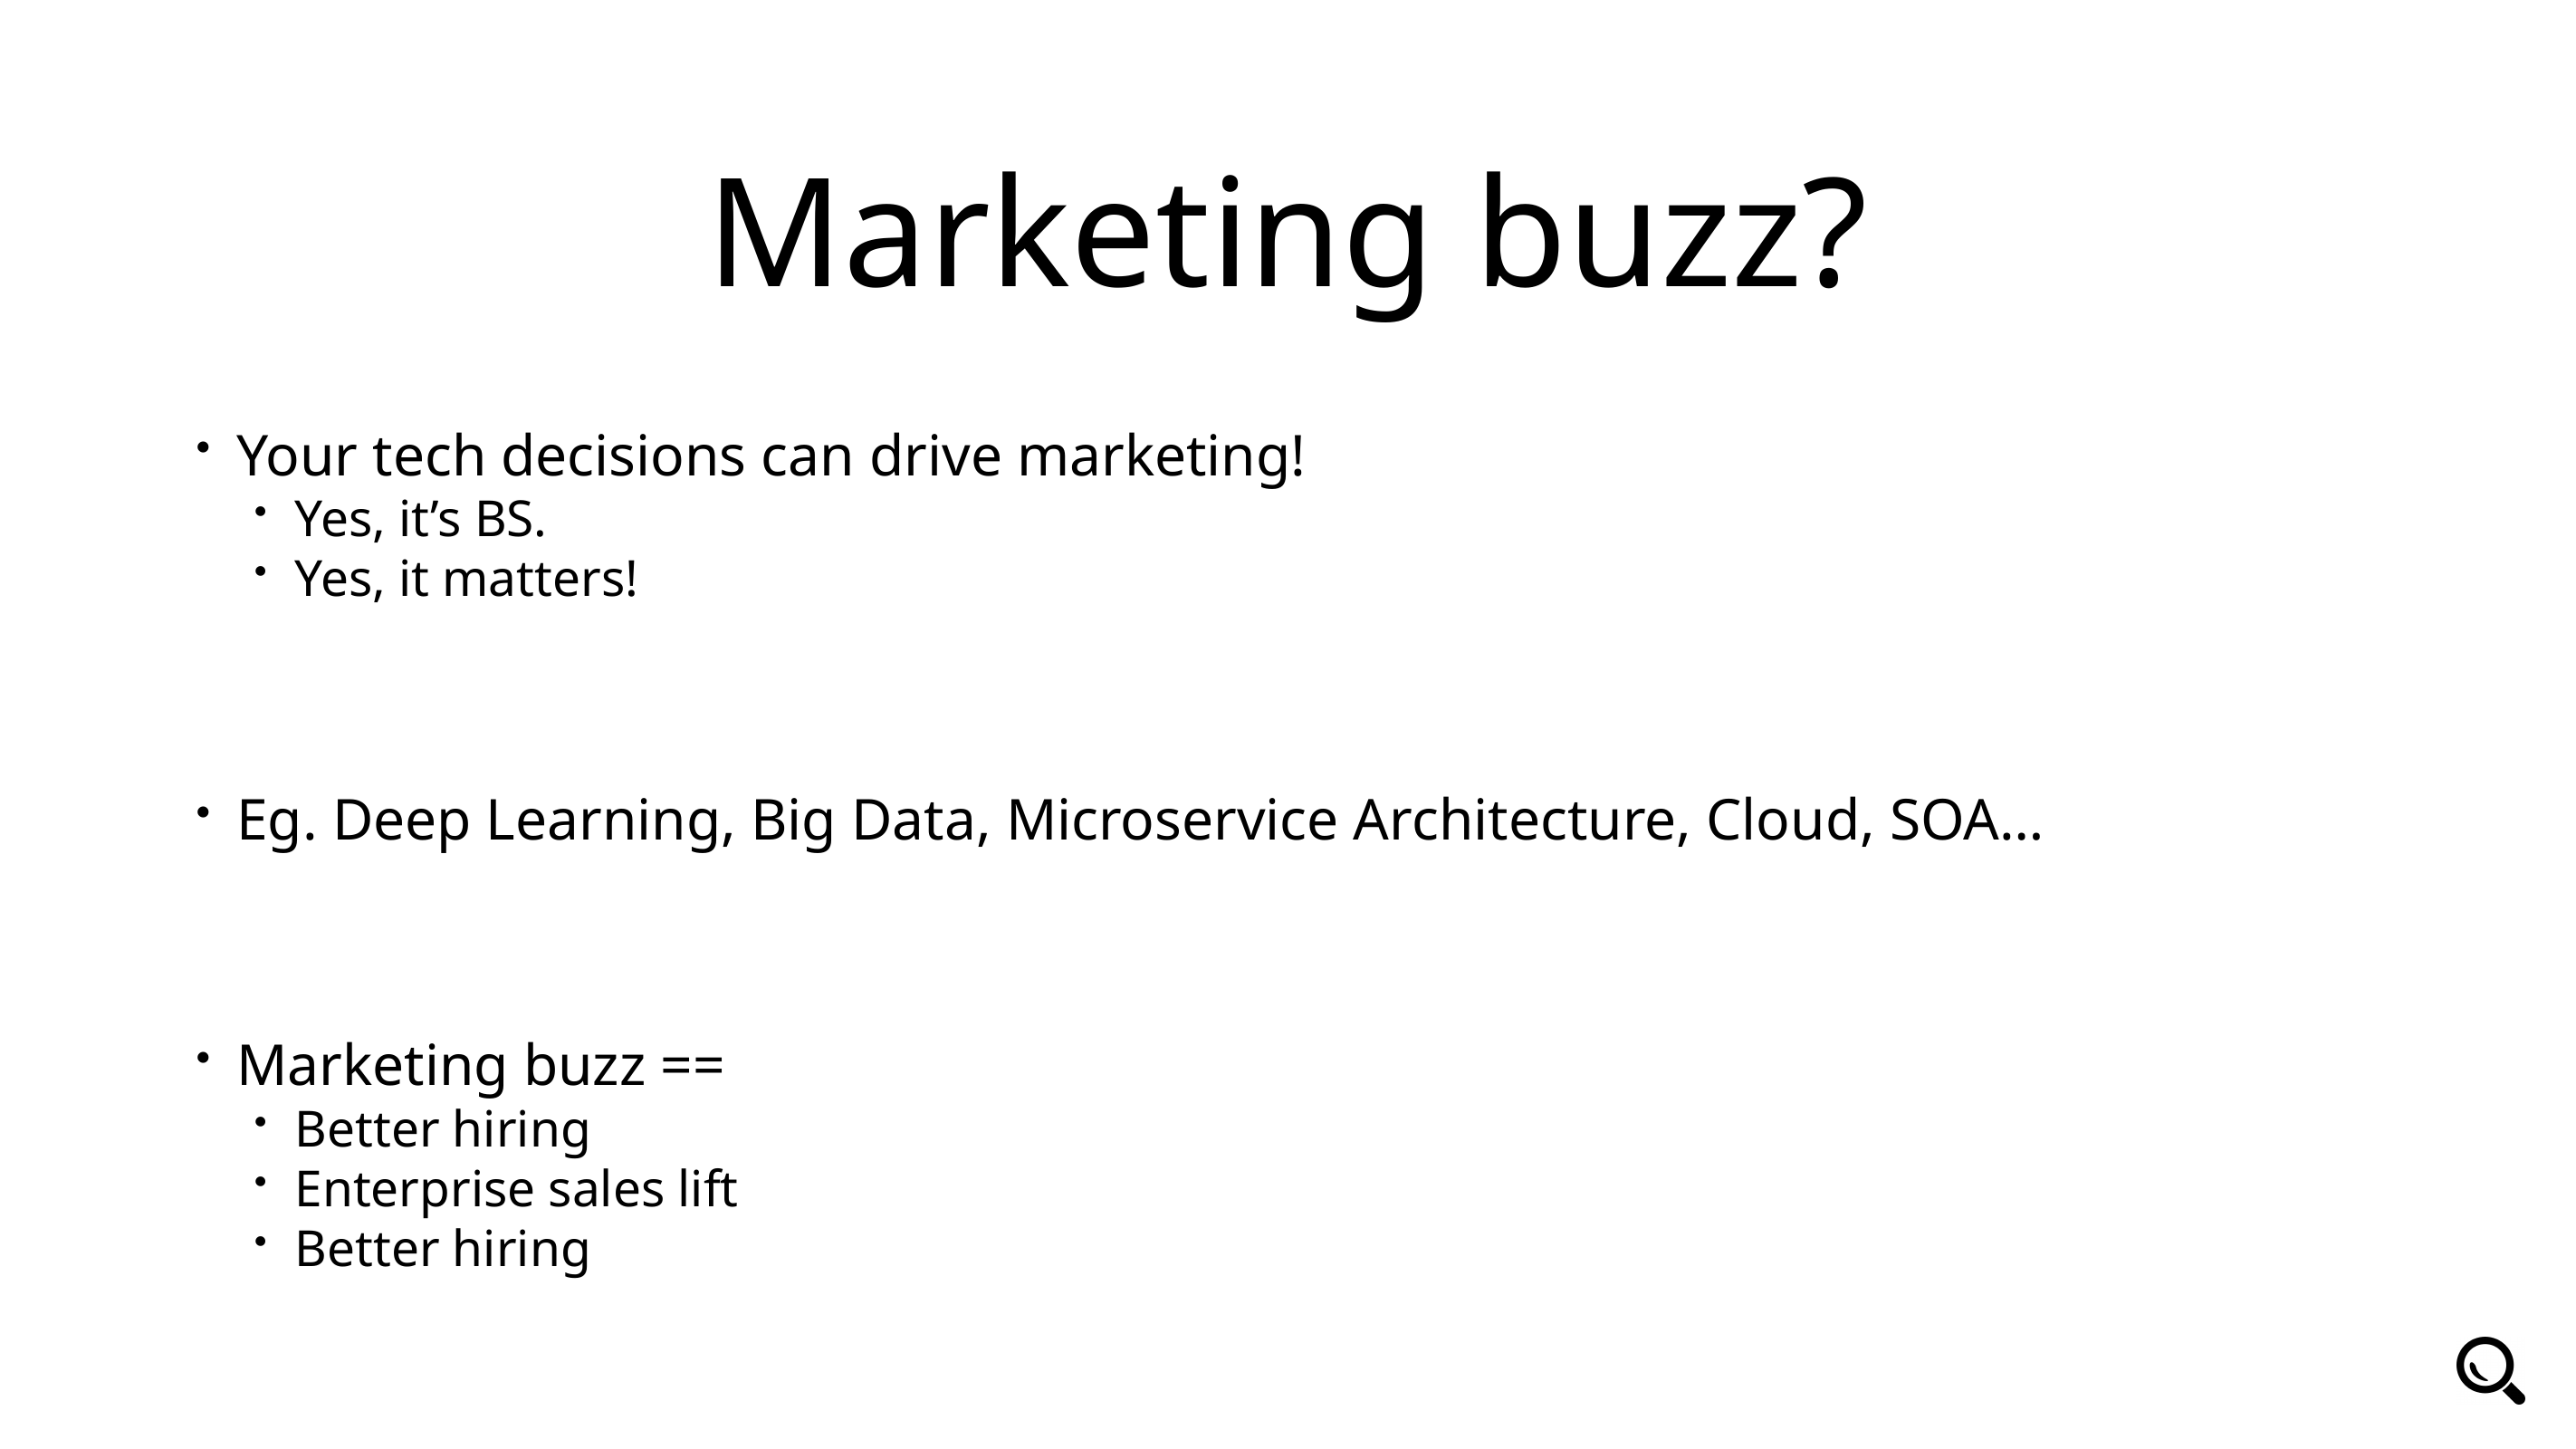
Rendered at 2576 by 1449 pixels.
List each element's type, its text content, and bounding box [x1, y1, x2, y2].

list Your tech decisions can drive marketing! Yes, it’s BS. Yes, it matters! Eg. Deep Learning, Big Data, Microservice Architecture, Cloud, SOA… Marketing buzz == Better hiring Enterprise sales lift Better hiring [187, 386, 2388, 1321]
picture [2456, 1337, 2525, 1406]
title Marketing buzz? [187, 65, 2388, 386]
